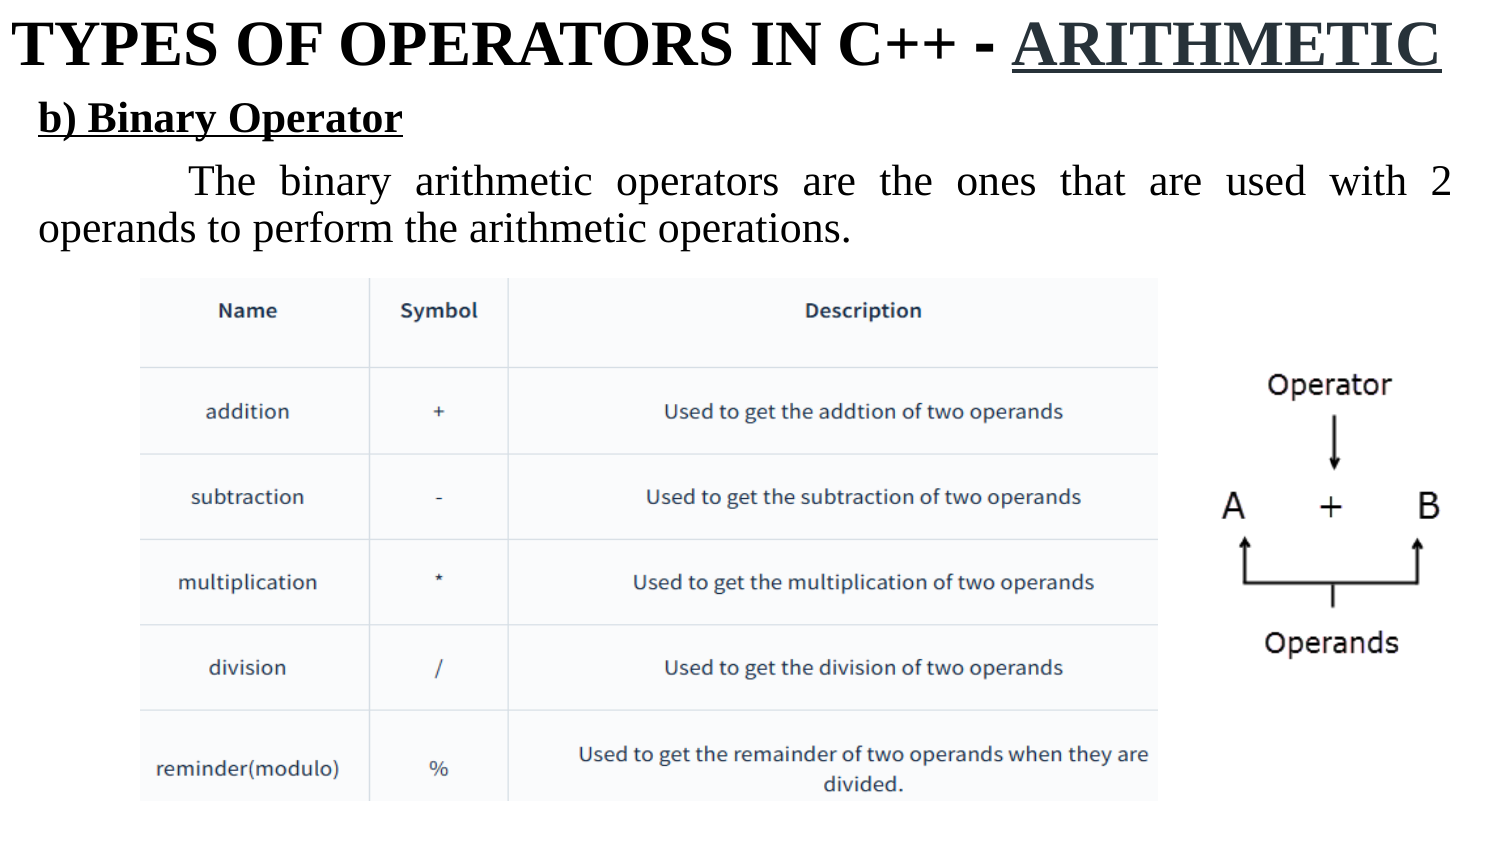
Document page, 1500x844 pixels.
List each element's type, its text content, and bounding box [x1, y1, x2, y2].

picture [1196, 365, 1466, 661]
picture [140, 278, 1158, 801]
title TYPES OF OPERATORS IN C++ - ARITHMETIC [0, 0, 1474, 89]
list b) Binary Operator The binary arithmetic operators are the ones that are used with 2 operands to perform the arithmetic operations. [26, 89, 1466, 813]
